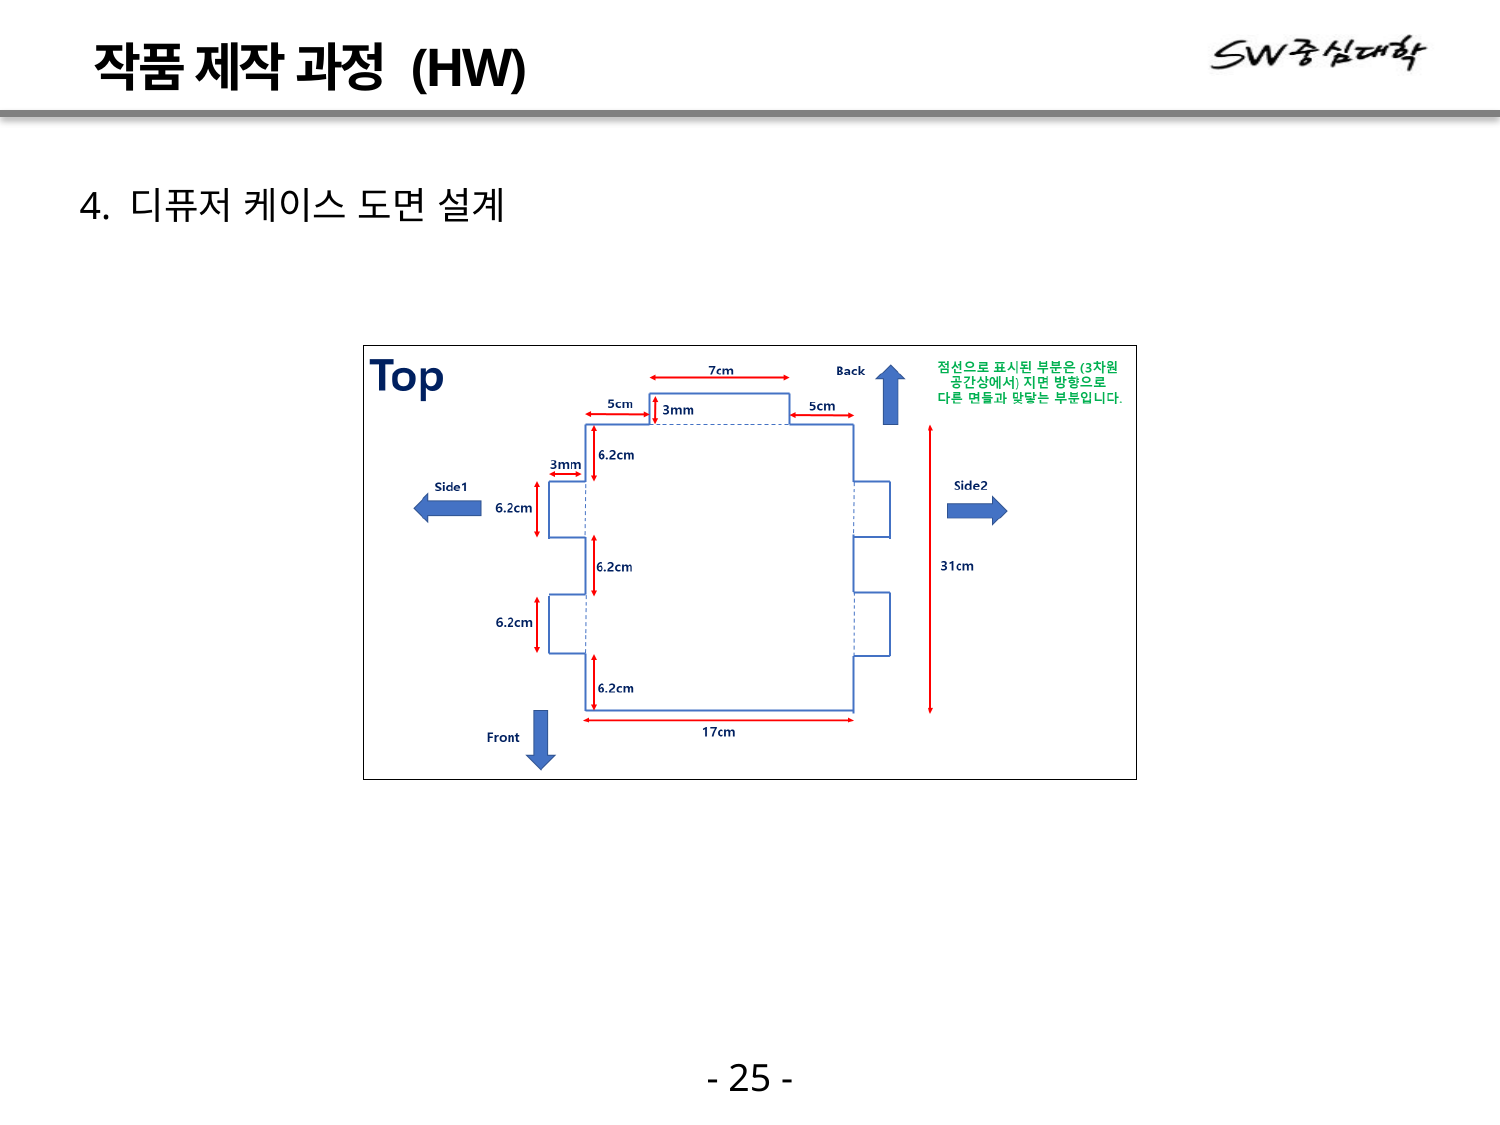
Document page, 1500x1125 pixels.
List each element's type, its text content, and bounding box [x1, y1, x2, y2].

text_box 작품 제작 과정 (HW) [79, 26, 543, 105]
text_box - 25 - [661, 1046, 839, 1107]
picture [1195, 26, 1442, 83]
picture [363, 344, 1137, 781]
text_box 4. 디퓨저 케이스 도면 설계 [64, 175, 569, 235]
